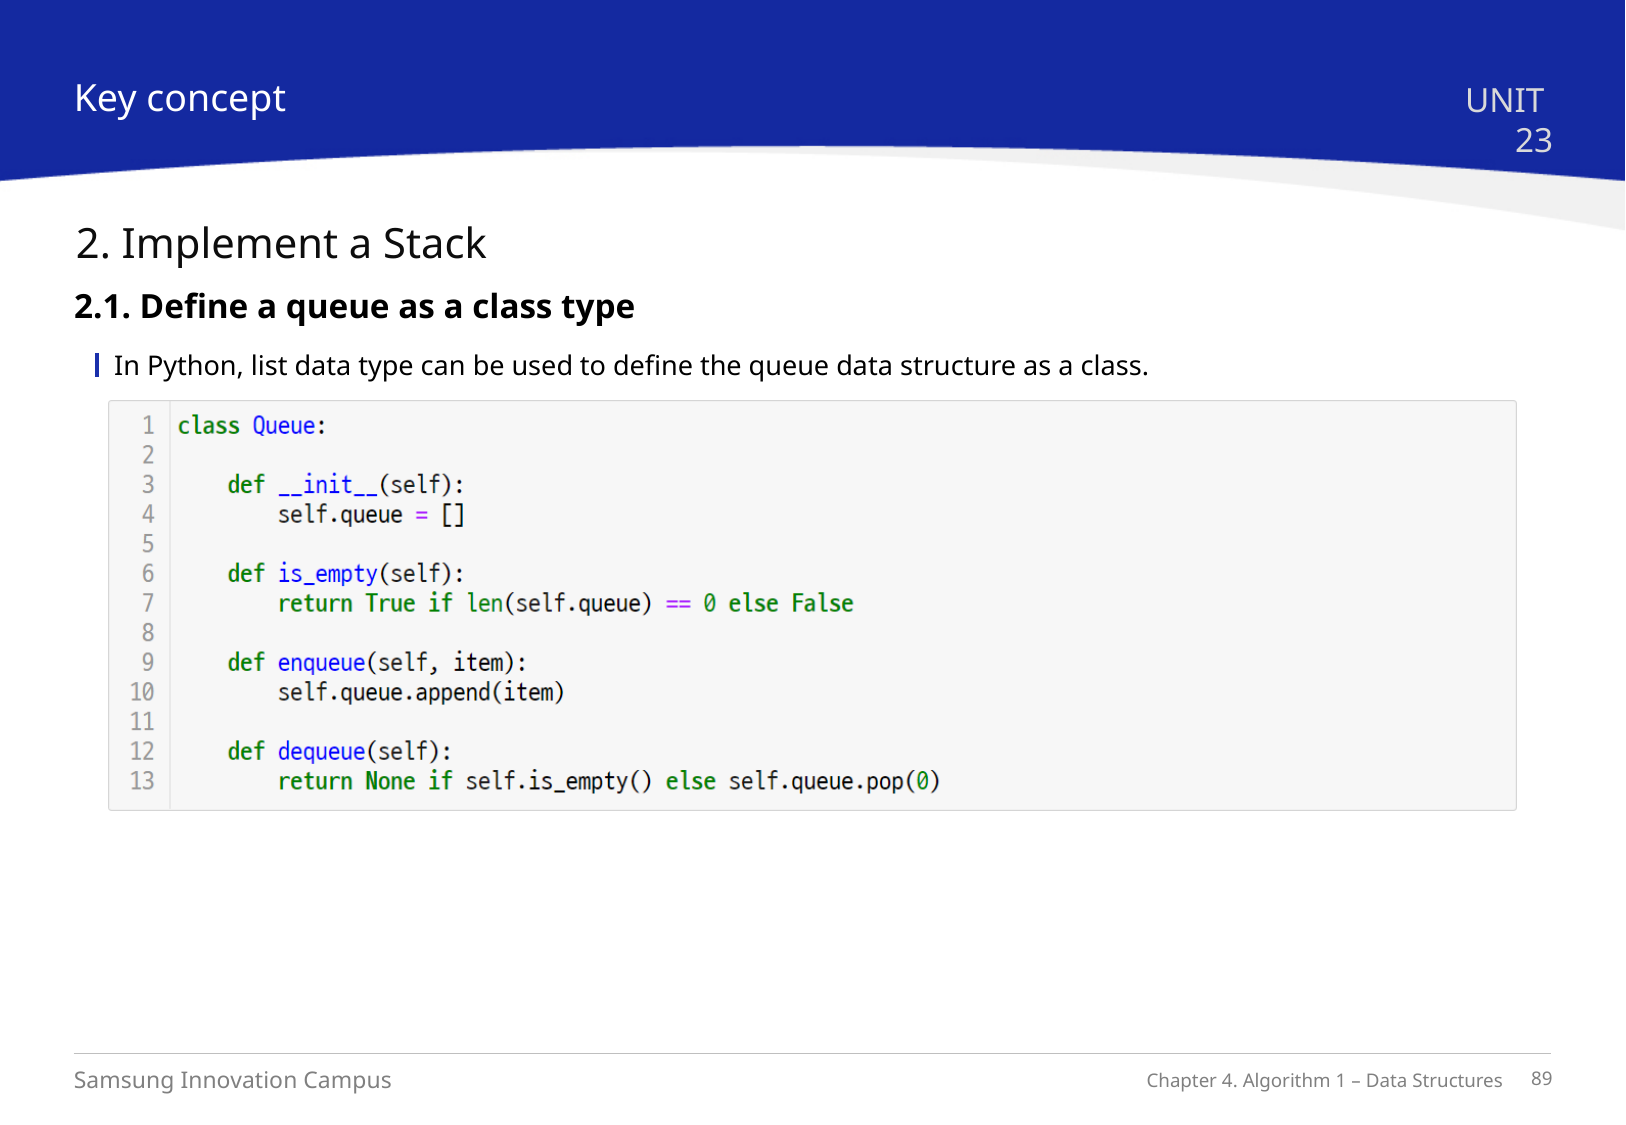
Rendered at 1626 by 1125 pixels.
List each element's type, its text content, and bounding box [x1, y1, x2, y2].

text_box In Python, list data type can be used to define the queue data structure as a class. [94, 347, 1554, 382]
text_box Key concept [73, 73, 981, 120]
picture [0, 0, 1625, 1125]
text_box UNIT 23 [1422, 78, 1554, 159]
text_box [59, 216, 1554, 334]
